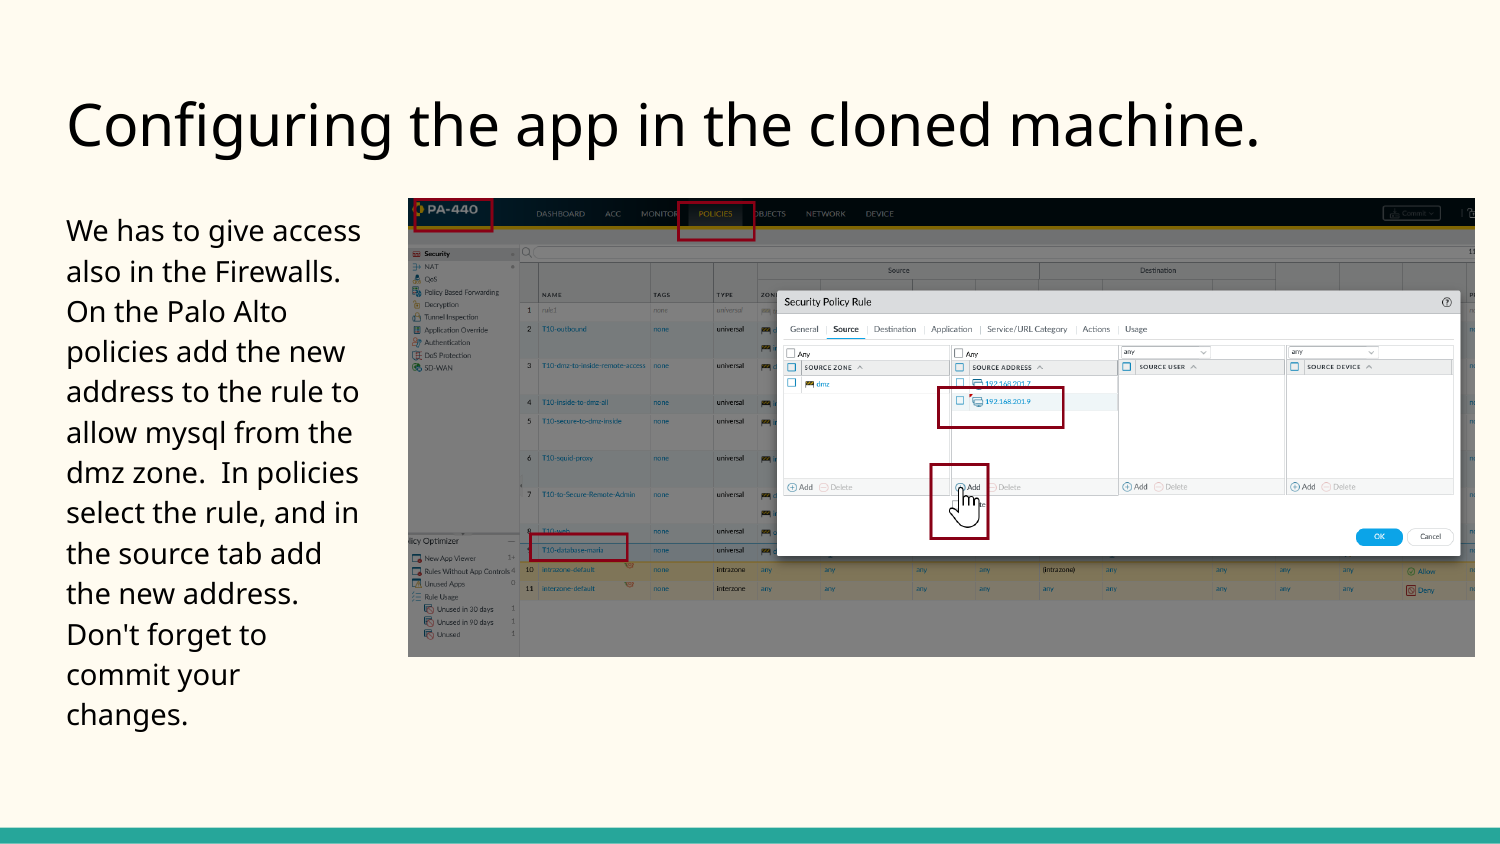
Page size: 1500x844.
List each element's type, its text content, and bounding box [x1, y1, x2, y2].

picture [408, 198, 1476, 657]
list We has to give access also in the Firewalls. On the Palo Alto policies add the new address to the rule to allow mysql from the dmz zone. In policies select the rule, and in the source tab add the new address. Don't forget to commit your changes. [51, 192, 384, 750]
title Configuring the app in the cloned machine. [51, 72, 1449, 174]
